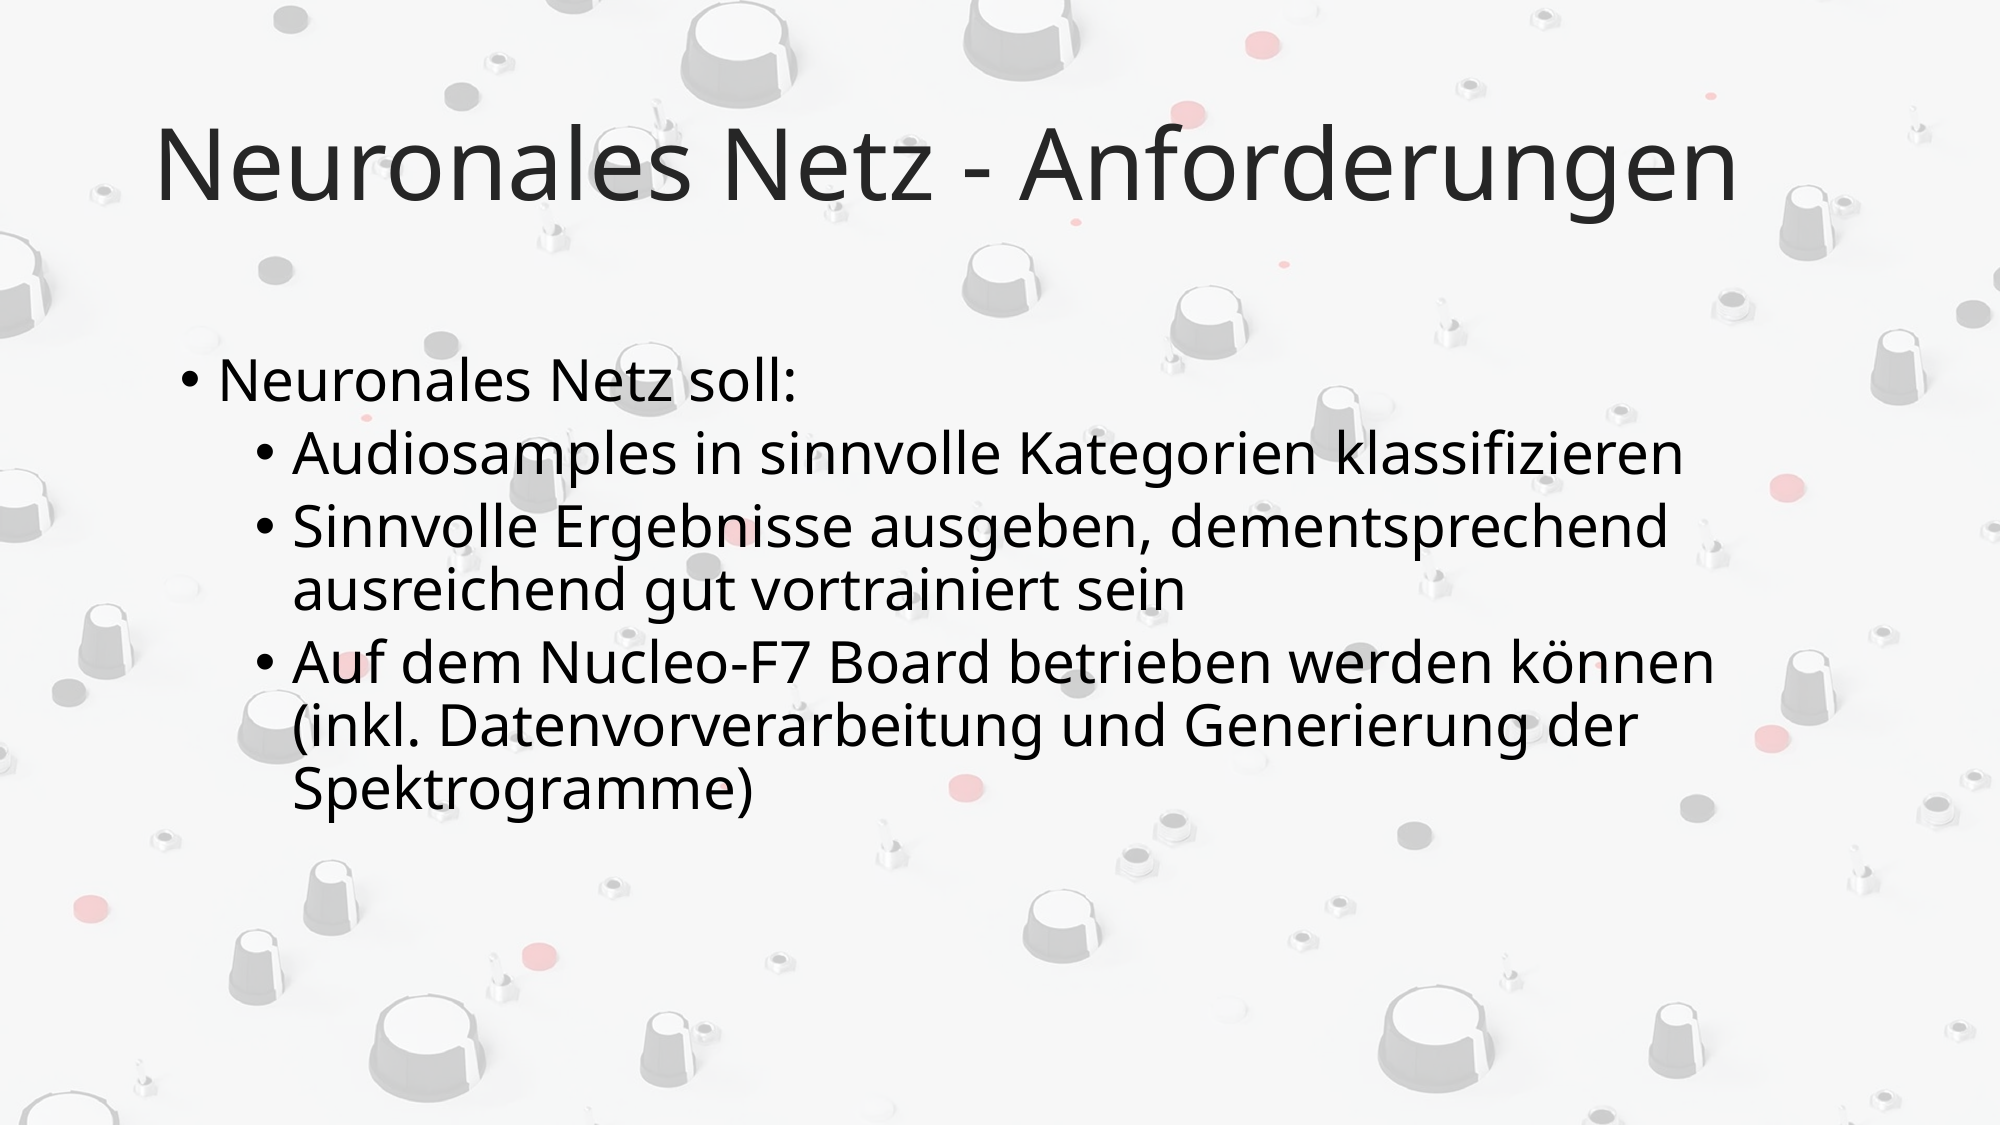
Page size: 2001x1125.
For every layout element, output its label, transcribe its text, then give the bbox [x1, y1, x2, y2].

list Neuronales Netz soll: Audiosamples in sinnvolle Kategorien klassifizieren Sinnvolle Ergebnisse ausgeben, dementsprechend ausreichend gut vortrainiert sein Auf dem Nucleo-F7 Board betrieben werden können (inkl. Datenvorverarbeitung und Generierung der Spektrogramme) [164, 343, 1757, 959]
title Neuronales Netz - Anforderungen [137, 59, 1863, 278]
